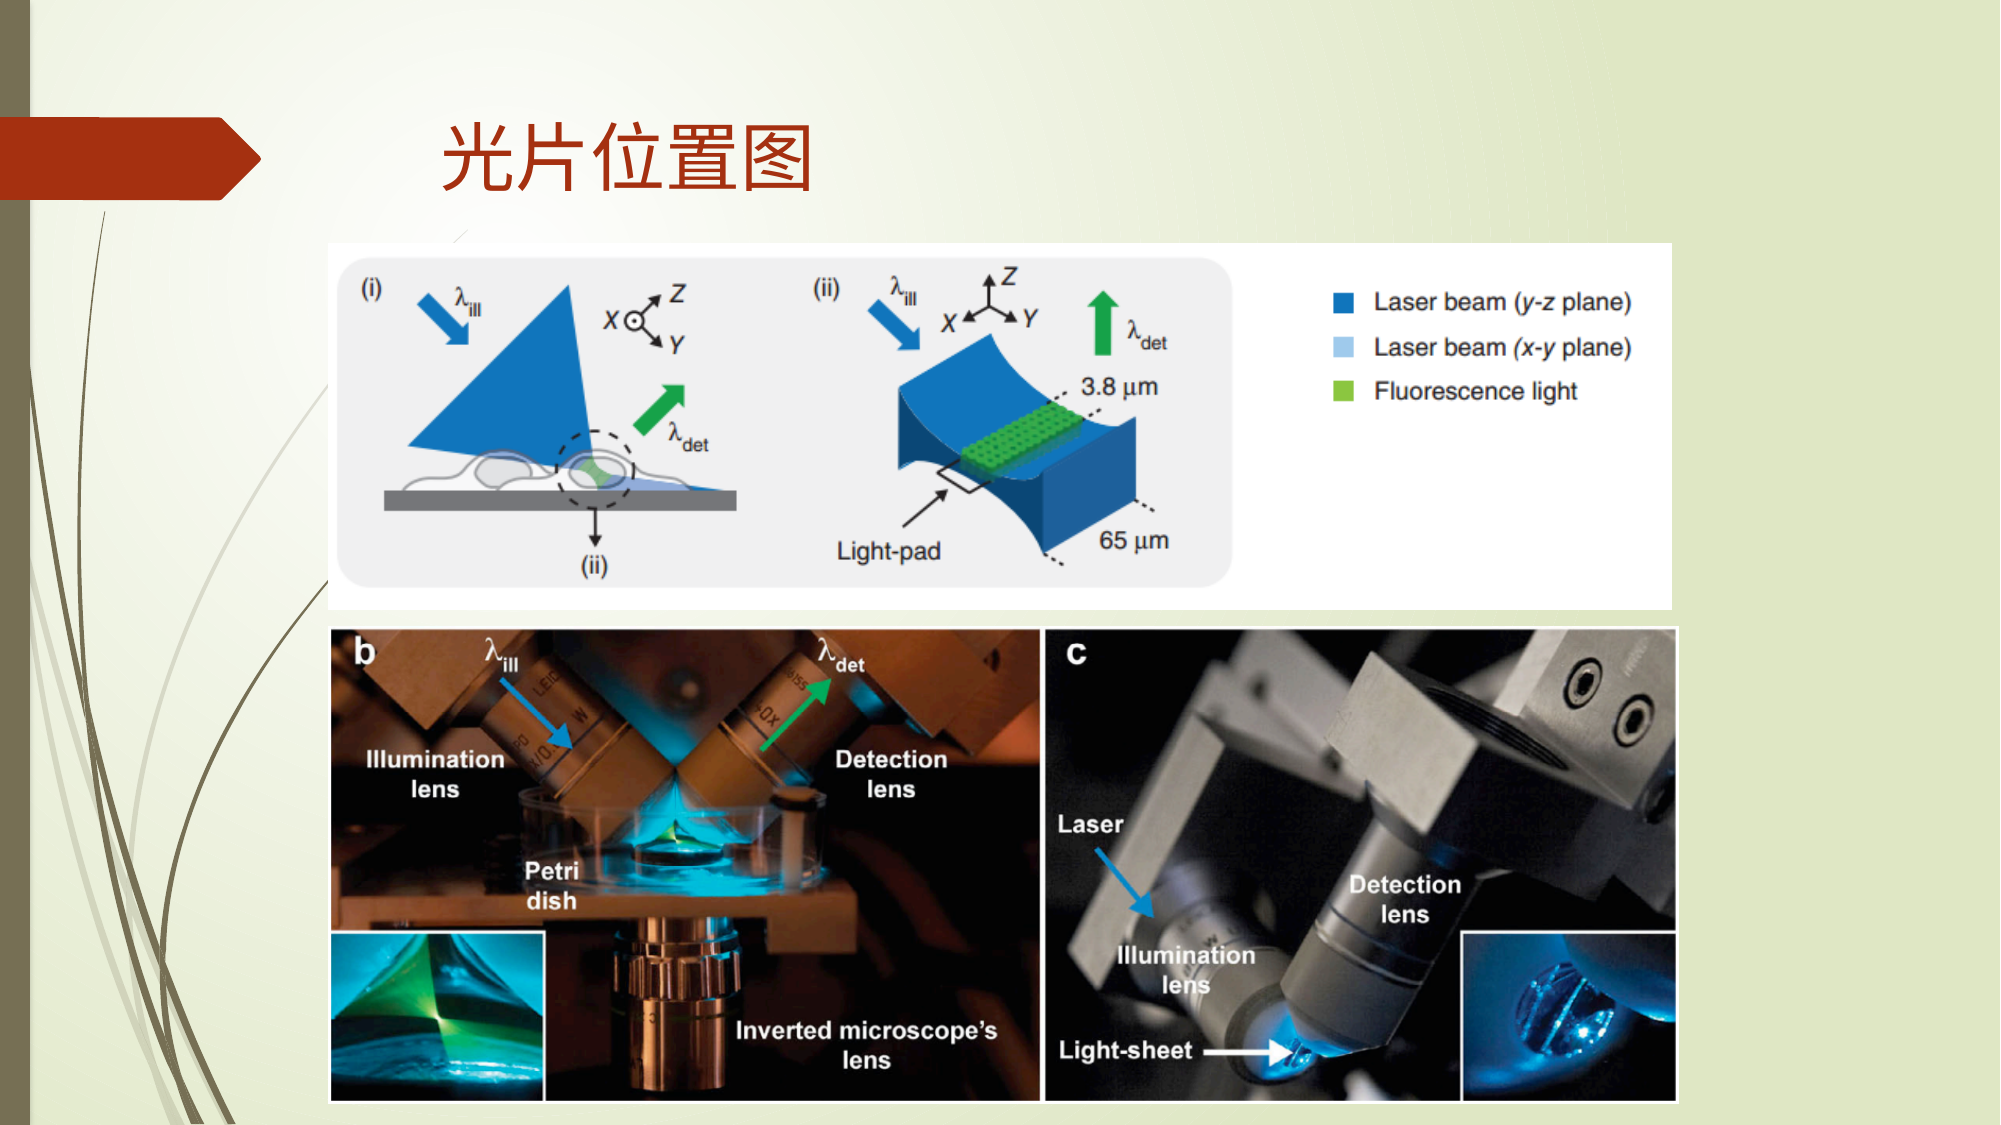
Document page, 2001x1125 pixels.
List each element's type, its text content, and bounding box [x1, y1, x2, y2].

picture [328, 242, 1672, 610]
picture [328, 626, 1679, 1104]
title 光片位置图 [425, 102, 1888, 227]
